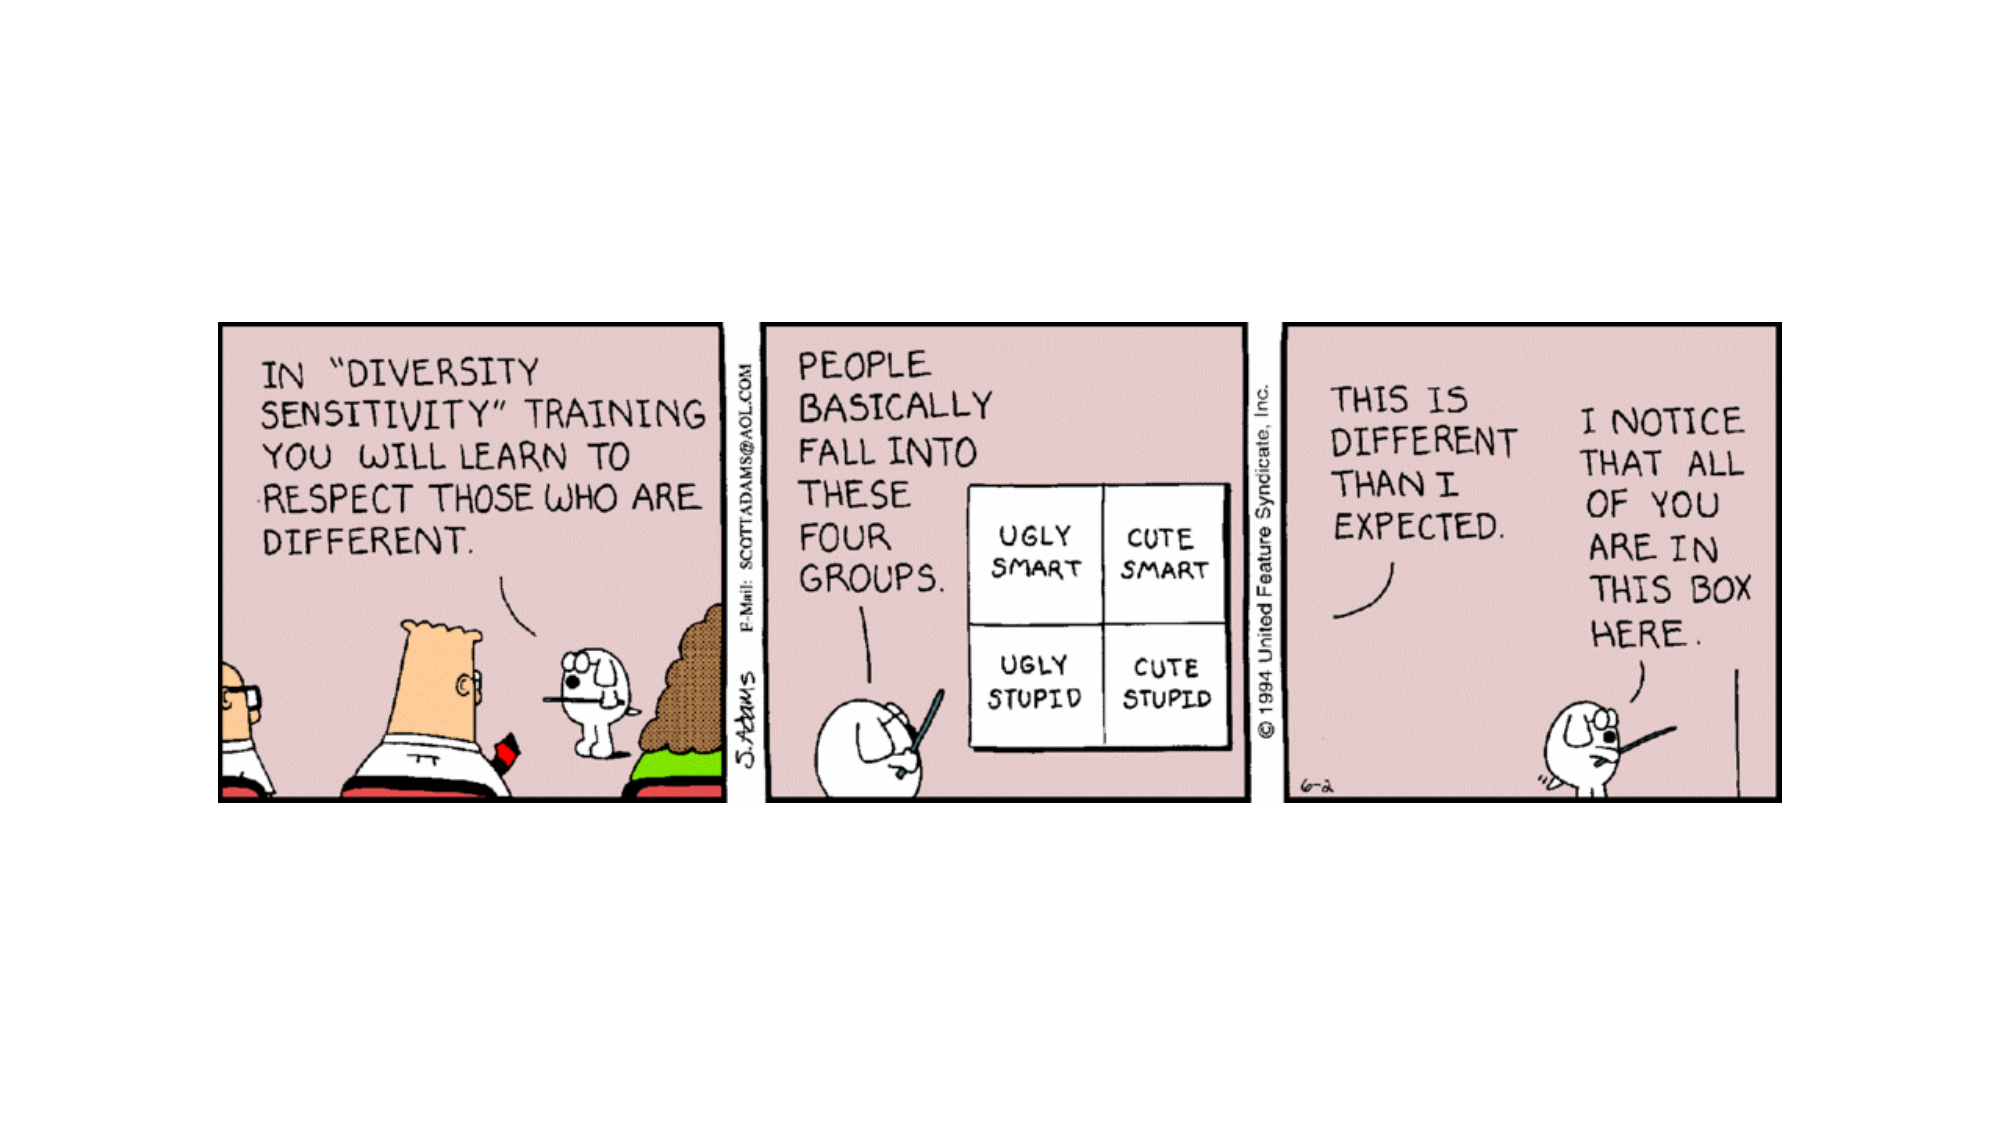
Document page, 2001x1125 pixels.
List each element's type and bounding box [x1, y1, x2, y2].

picture [218, 322, 1782, 803]
